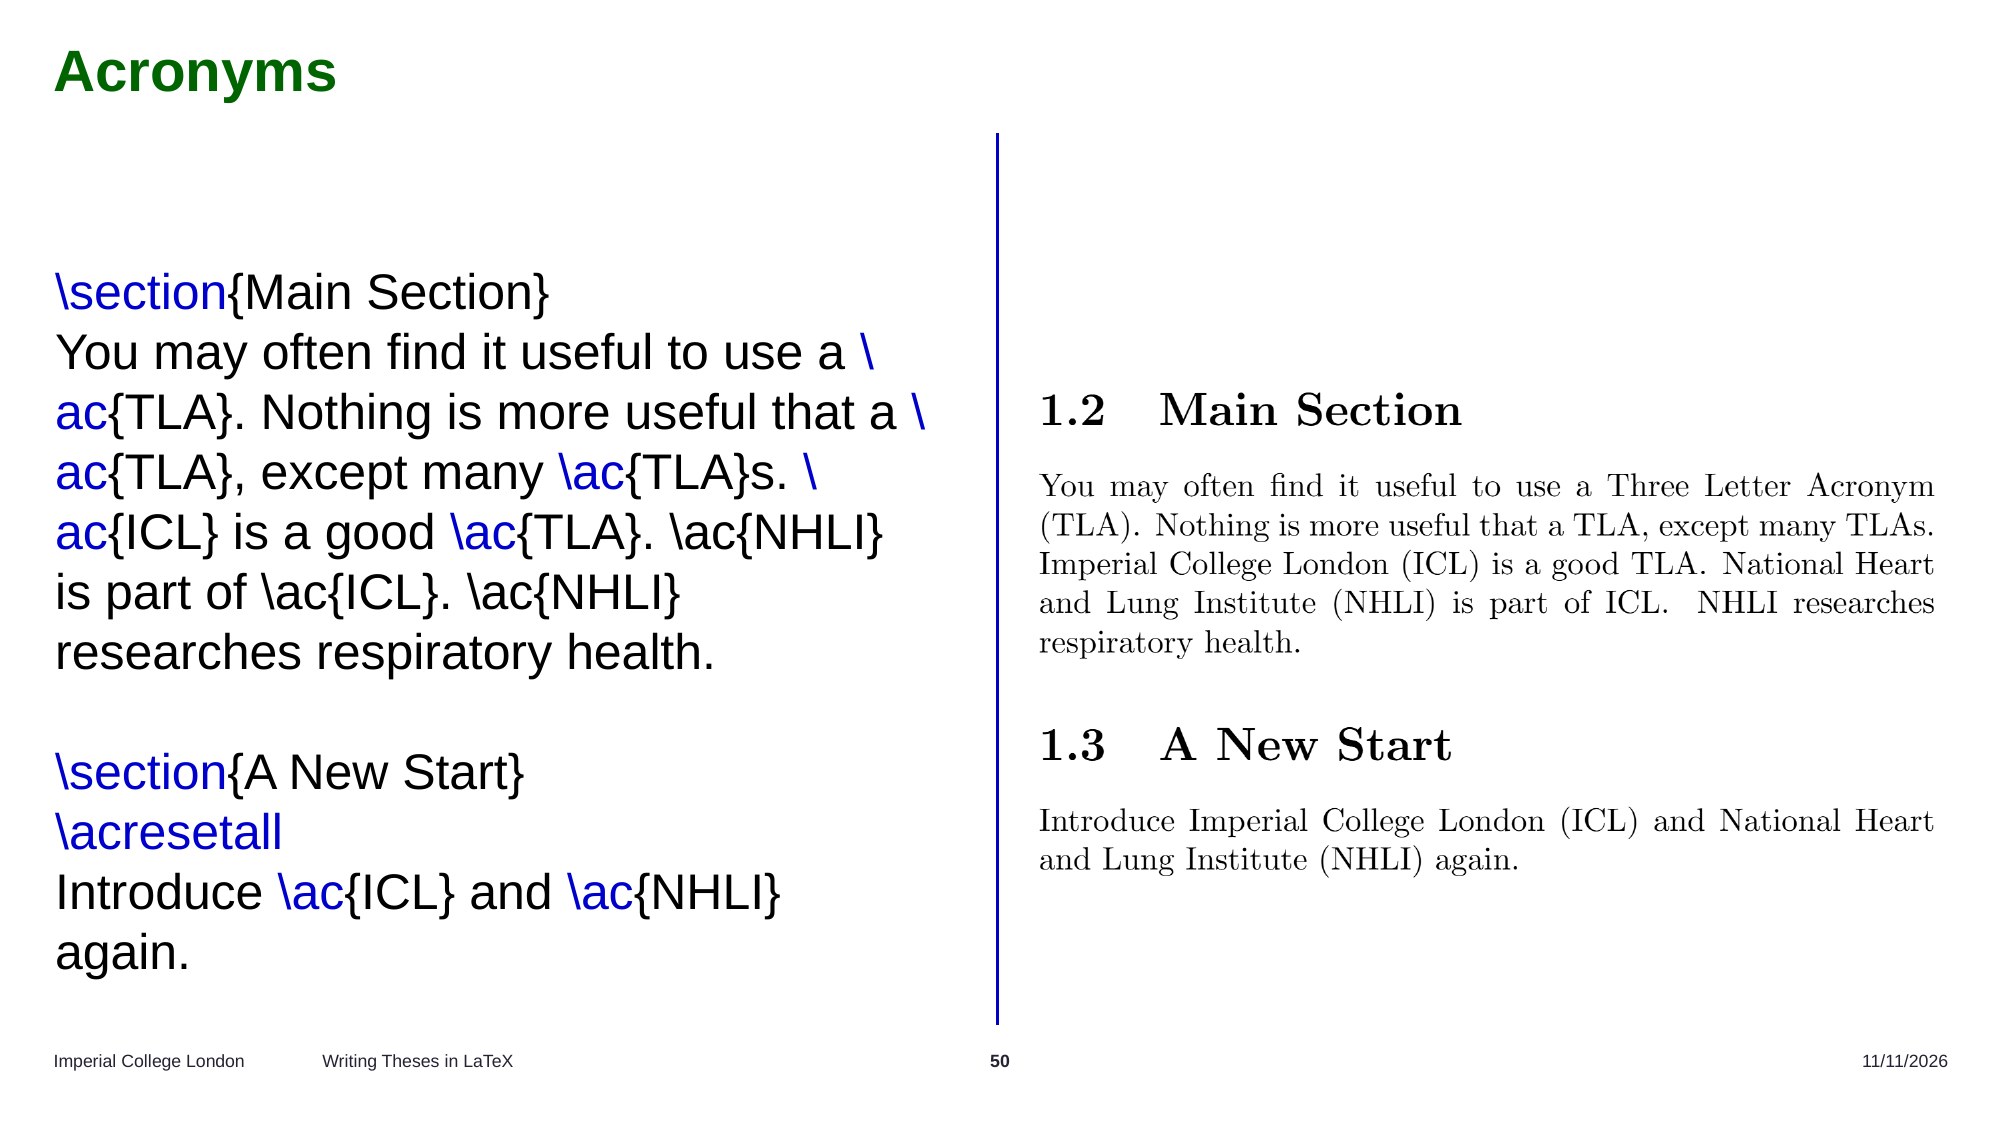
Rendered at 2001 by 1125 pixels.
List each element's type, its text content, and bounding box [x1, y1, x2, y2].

text_box \section{Main Section} You may often find it useful to use a \ac{TLA}. Nothing is more useful that a \ac{TLA}, except many \ac{TLA}s. \ac{ICL} is a good \ac{TLA}. \ac{NHLI} is part of \ac{ICL}. \ac{NHLI} researches respiratory health. \section{A New Start} \acresetall Introduce \ac{ICL} and \ac{NHLI} again. [40, 251, 944, 987]
picture [1026, 358, 1960, 888]
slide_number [1745, 1048, 1948, 1072]
title Acronyms [53, 41, 1947, 104]
slide_number 50 [973, 1048, 1027, 1072]
footer Writing Theses in LaTeX [322, 1048, 884, 1072]
